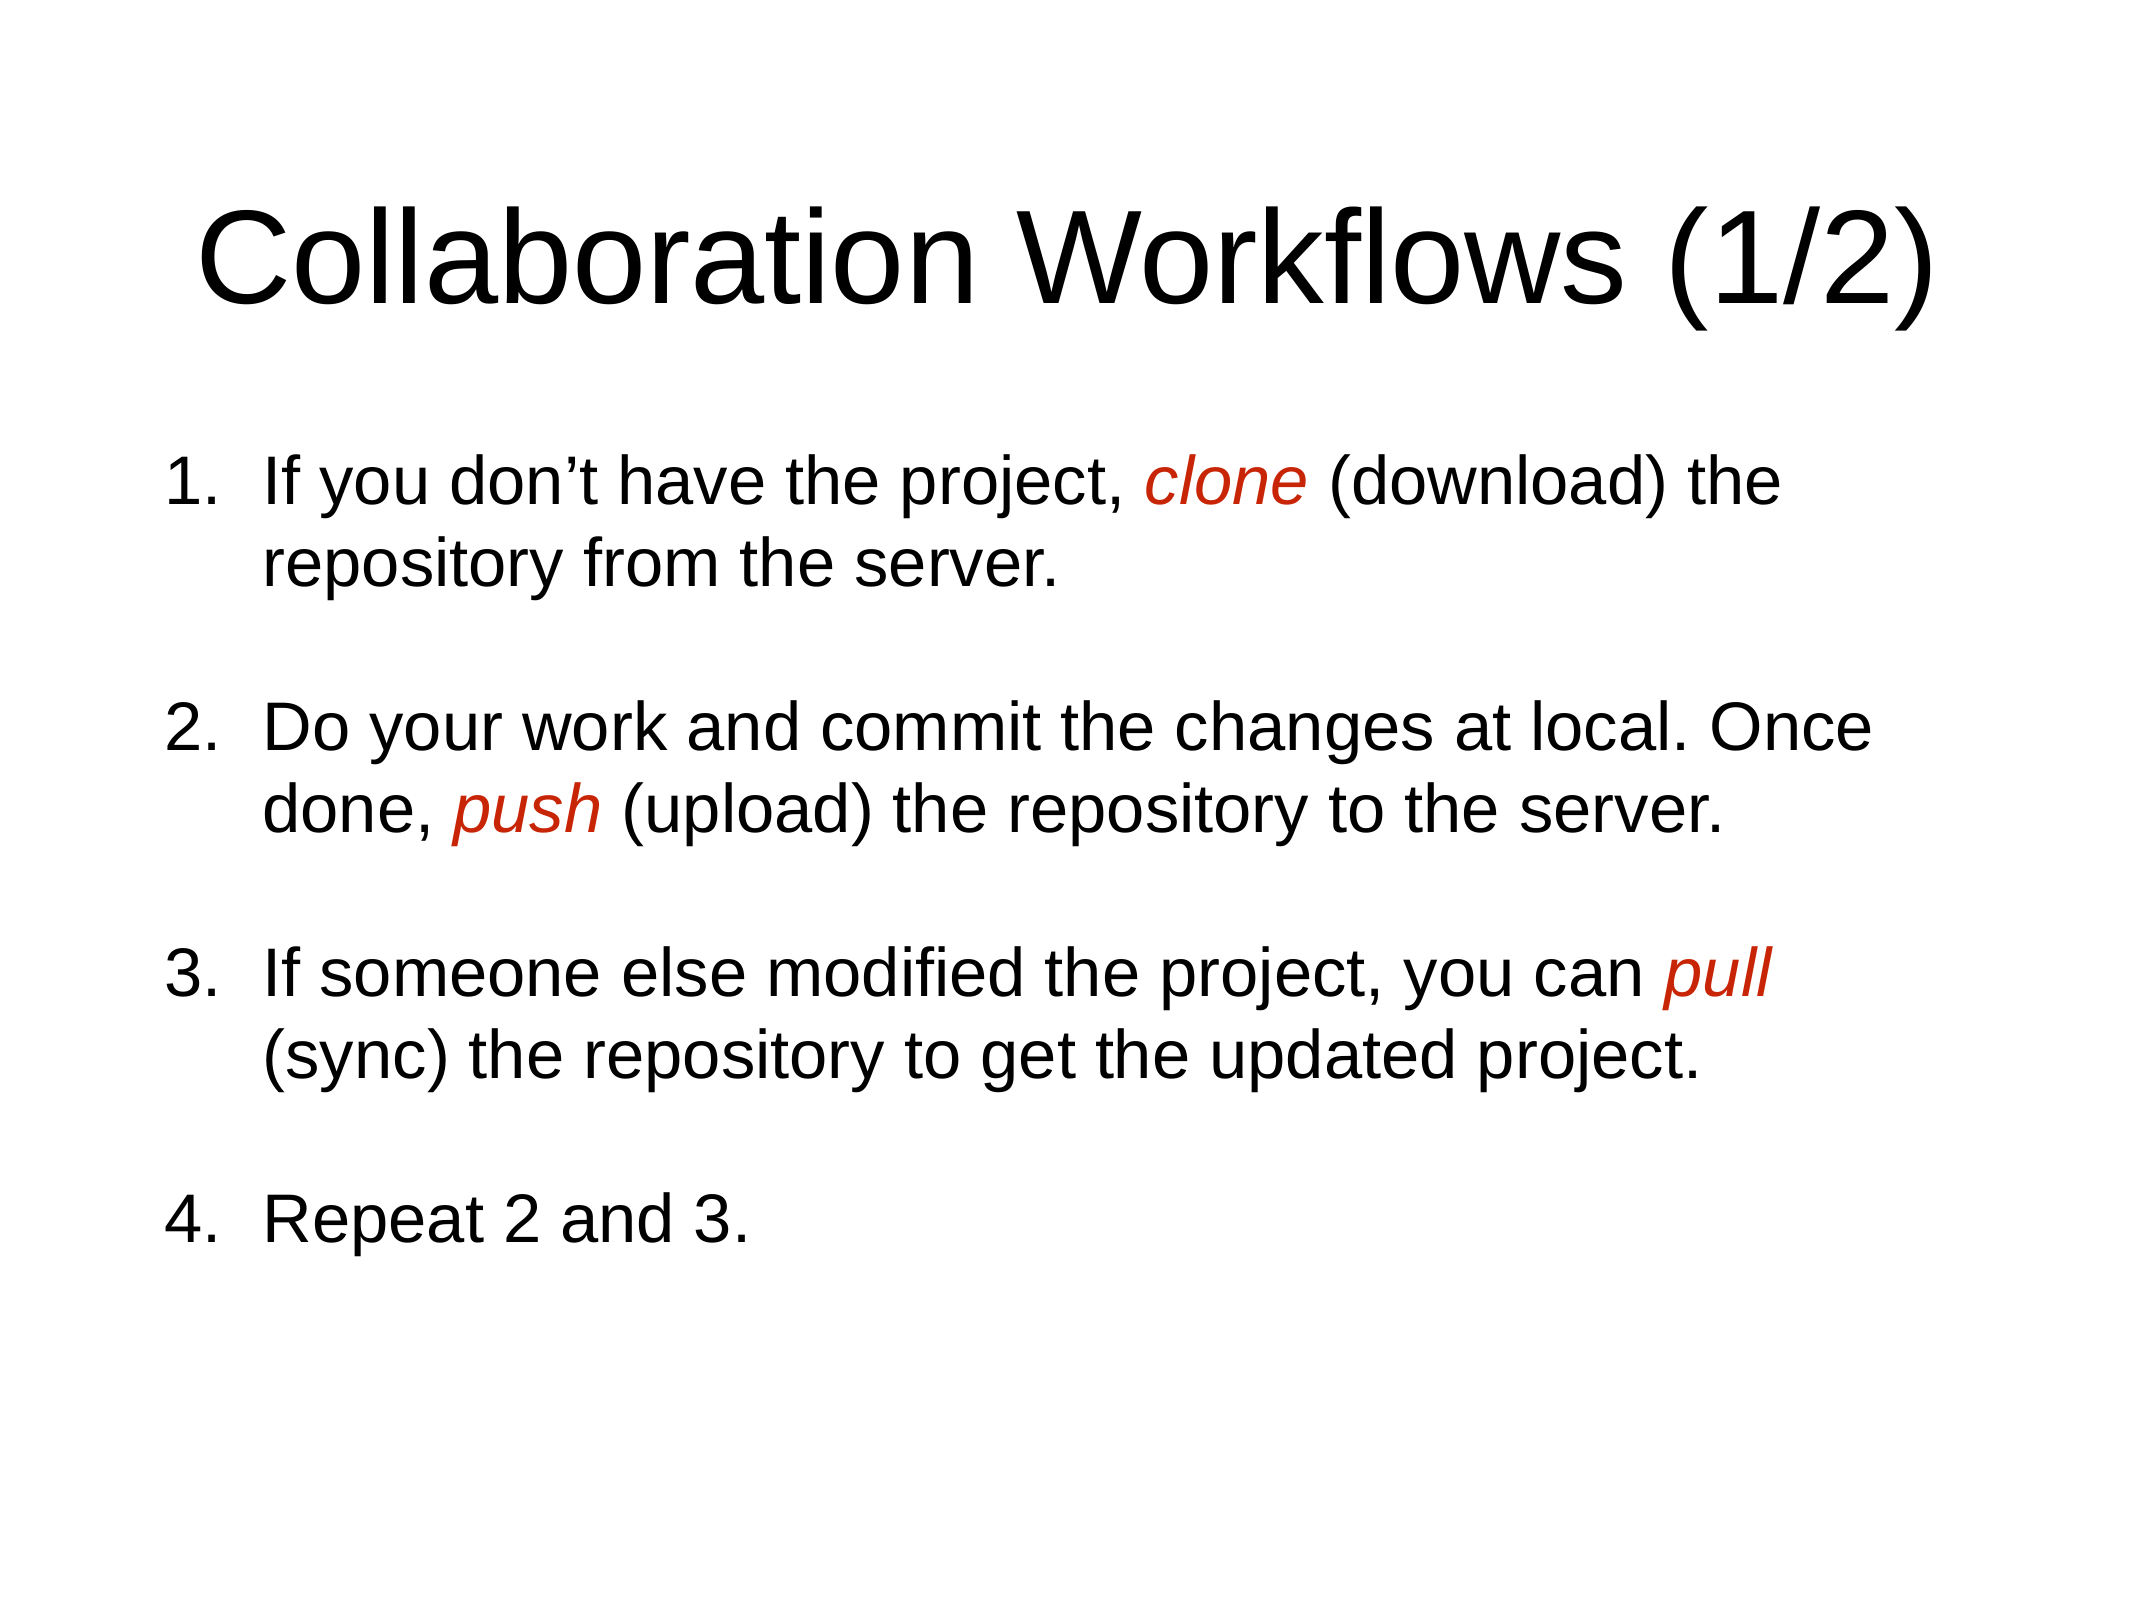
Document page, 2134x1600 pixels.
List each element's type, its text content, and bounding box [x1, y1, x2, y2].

title Collaboration Workflows (1/2) [155, 72, 1978, 426]
list If you don’t have the project, clone (download) the repository from the server. Do your work and commit the changes at local. Once done, push (upload) the repository to the server. If someone else modified the project, you can pull (sync) the repository to get the updated project. Repeat 2 and 3. [155, 426, 1978, 1459]
